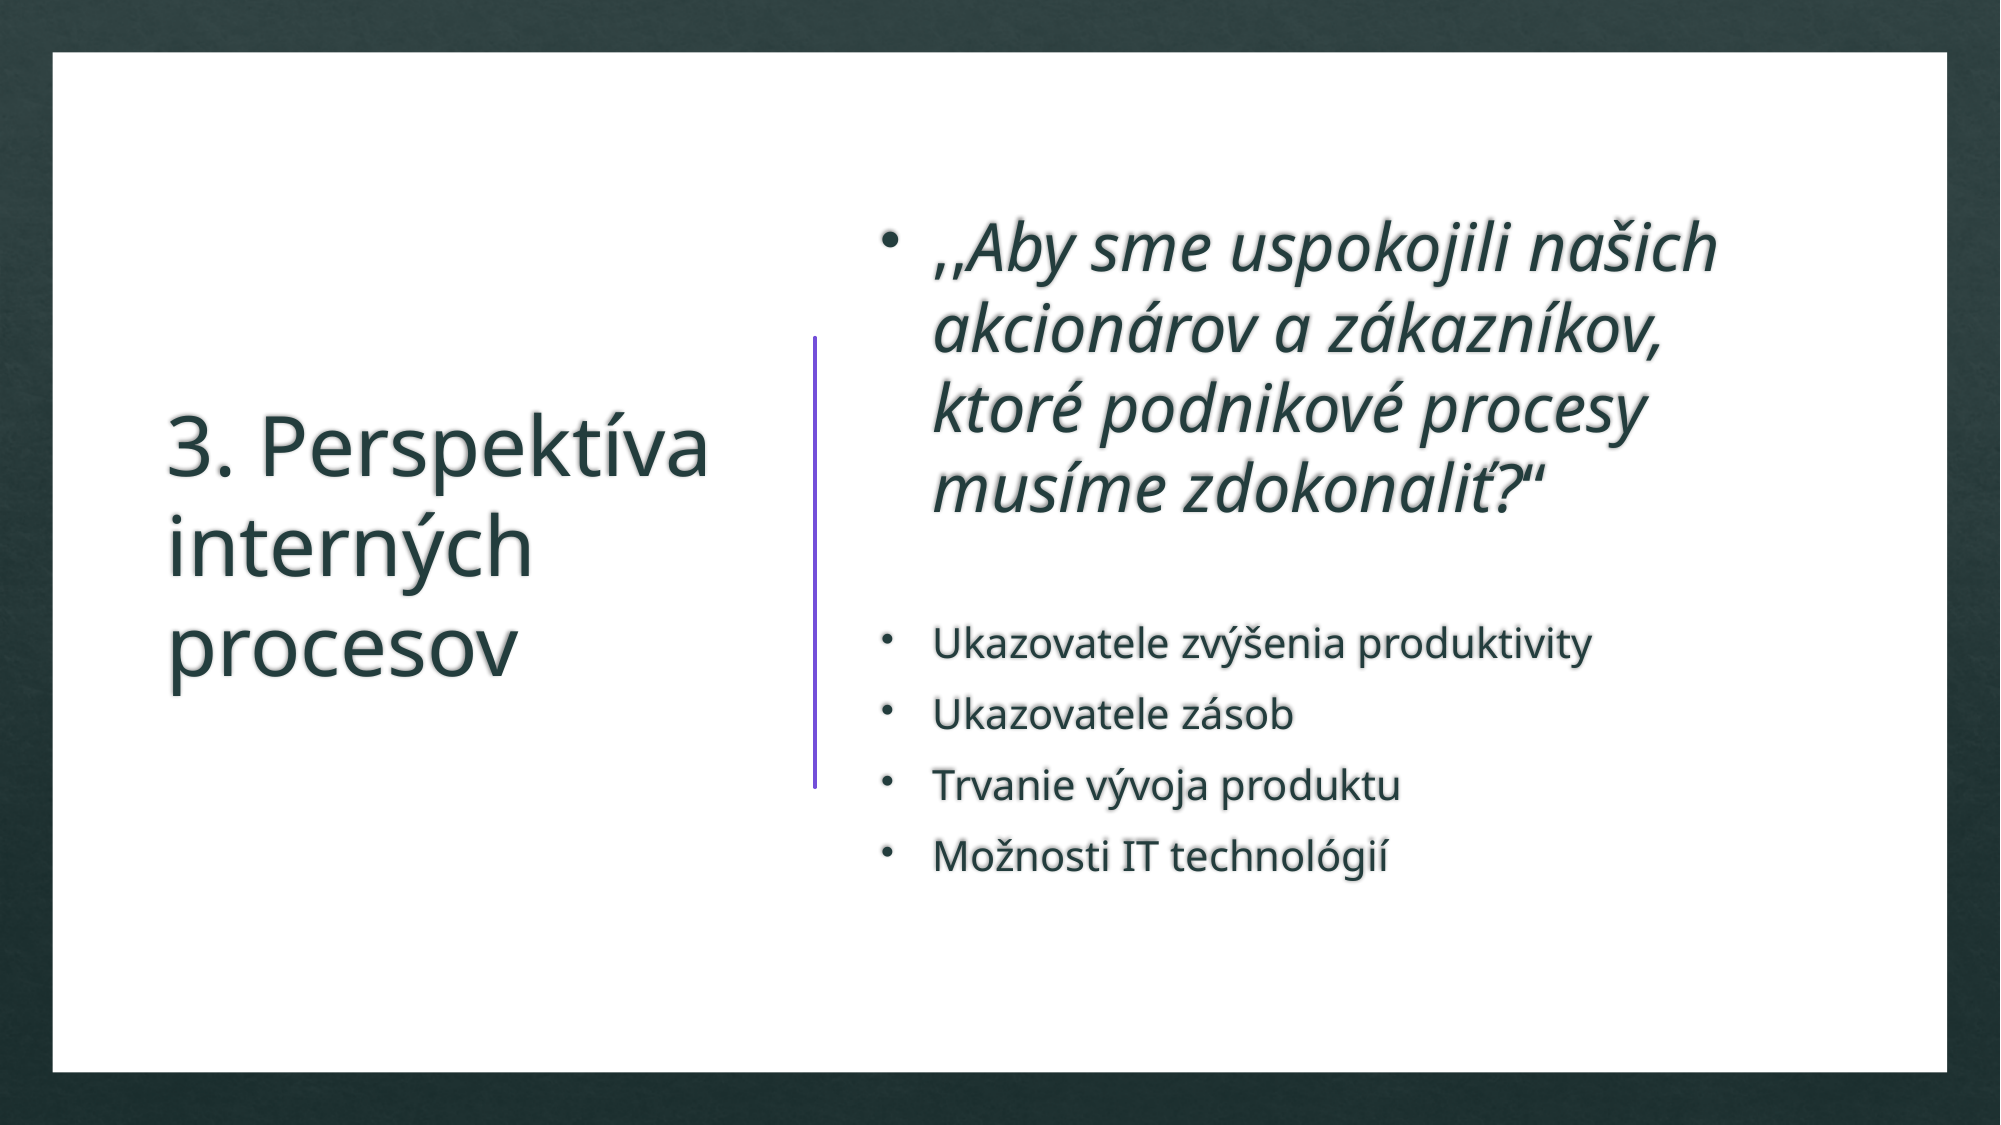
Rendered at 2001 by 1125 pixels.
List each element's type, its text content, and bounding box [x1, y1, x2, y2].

title 3. Perspektíva interných procesov [151, 167, 764, 918]
list ,,Aby sme uspokojili našich akcionárov a zákazníkov, ktoré podnikové procesy musíme zdokonaliť?“ Ukazovatele zvýšenia produktivity Ukazovatele zásob Trvanie vývoja produktu Možnosti IT technológií [861, 167, 1851, 918]
text_box [0, 0, 2000, 1125]
text_box [51, 51, 1948, 1074]
